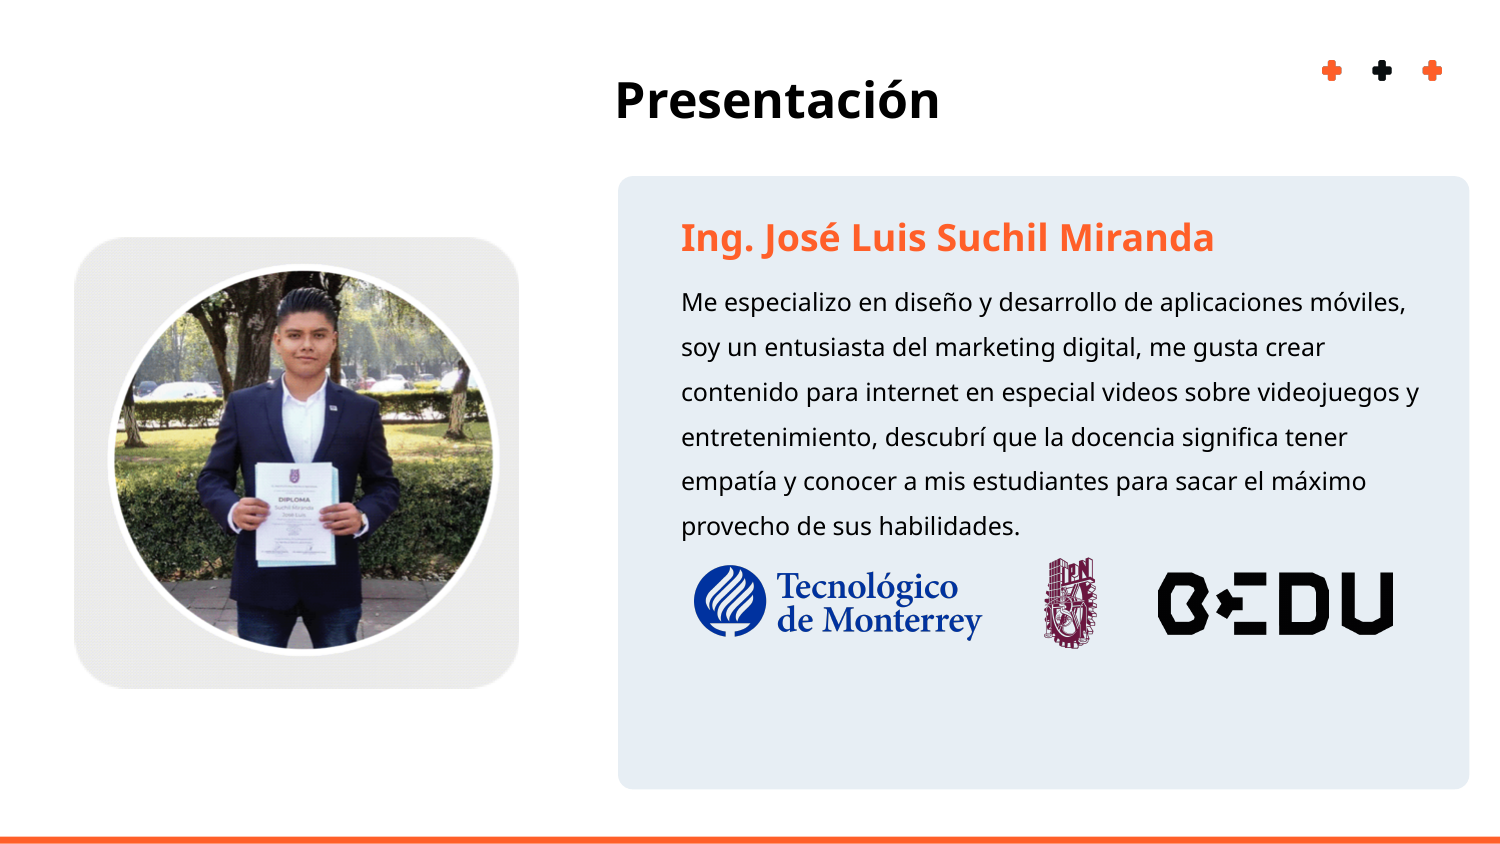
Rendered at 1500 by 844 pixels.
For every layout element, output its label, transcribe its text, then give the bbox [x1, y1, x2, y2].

text_box Presentación [599, 53, 1322, 144]
picture [1322, 60, 1442, 81]
picture [74, 237, 520, 689]
picture [1158, 485, 1393, 721]
text_box Ing. José Luis Suchil Miranda [666, 192, 1291, 274]
picture [1044, 557, 1097, 649]
text_box [618, 176, 1470, 790]
picture [694, 564, 984, 642]
text_box Me especializo en diseño y desarrollo de aplicaciones móviles, soy un entusiasta del marketing digital, me gusta crear contenido para internet en especial videos sobre videojuegos y entretenimiento, descubrí que la docencia significa tener empatía y conocer a mis estudiantes para sacar el máximo provecho de sus habilidades. [666, 256, 1444, 556]
text_box [0, 836, 1500, 844]
